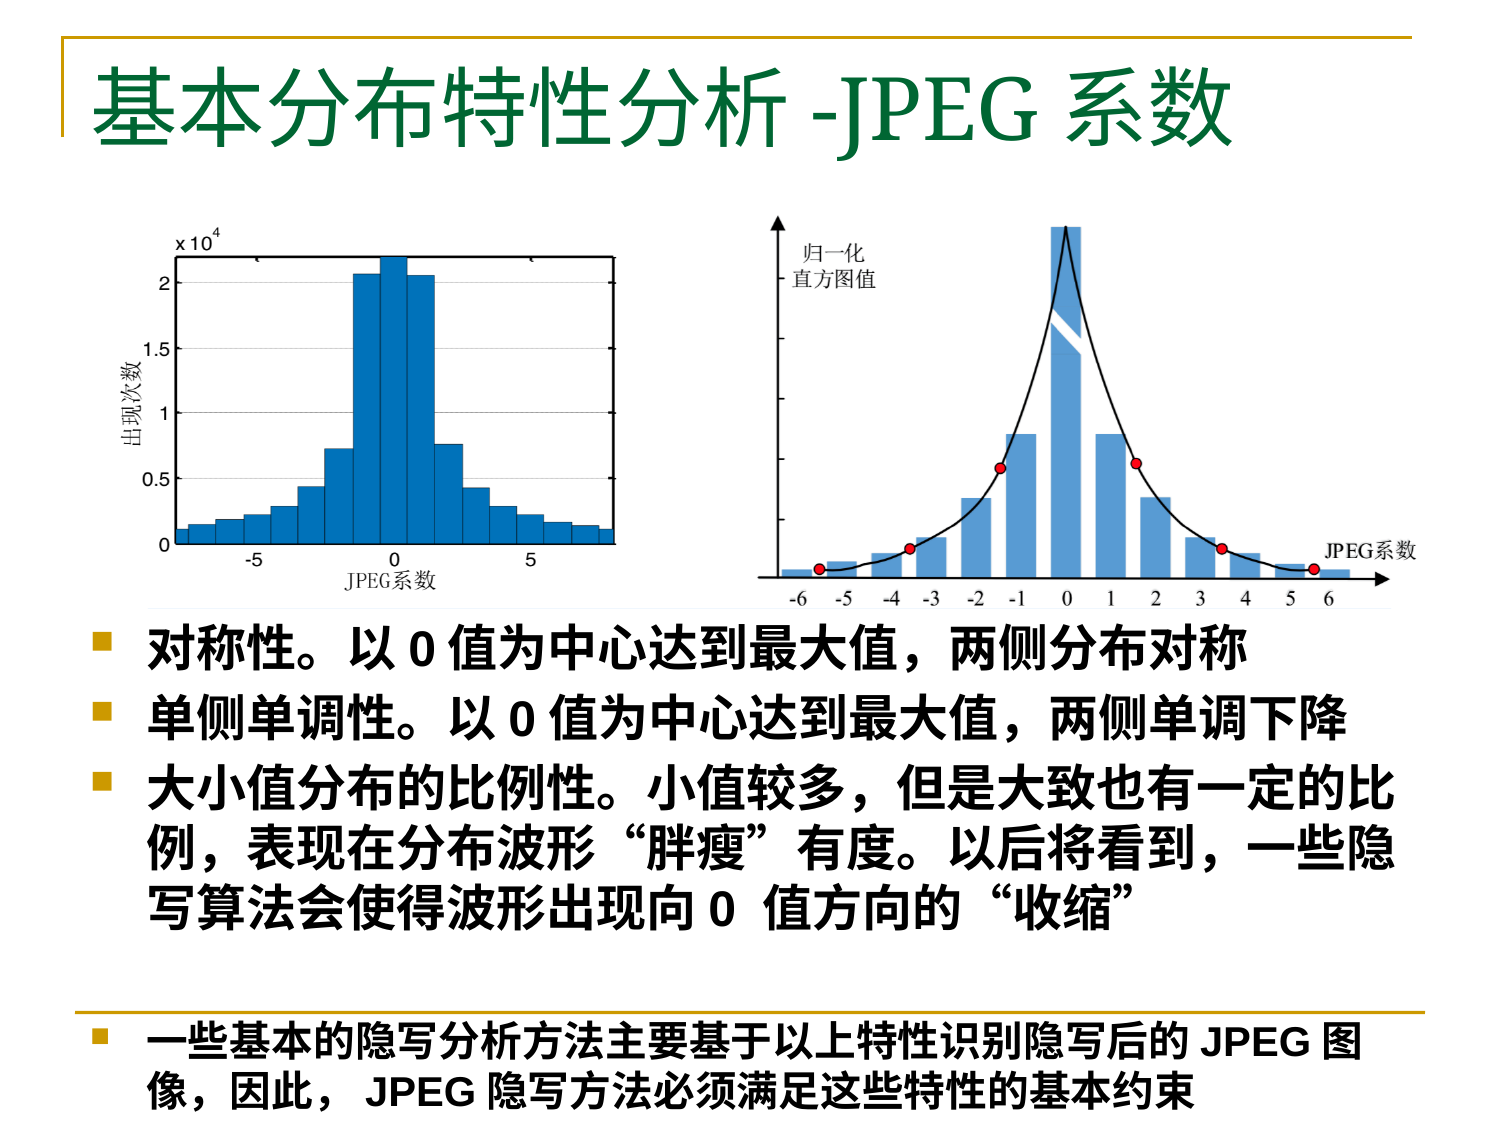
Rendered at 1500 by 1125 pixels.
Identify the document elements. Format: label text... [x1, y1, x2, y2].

title 基本分布特性分析-JPEG系数 [75, 45, 1425, 233]
picture [103, 199, 1426, 610]
list 对称性。以0值为中心达到最大值，两侧分布对称 单侧单调性。以0值为中心达到最大值，两侧单调下降 大小值分布的比例性。小值较多，但是大致也有一定的比例，表现在分布波形“胖瘦”有度。以后将看到，一些隐写算法会使得波形出现向0 值方向的“收缩” 一些基本的隐写分析方法主要基于以上特性识别隐写后的JPEG图像，因此，JPEG隐写方法必须满足这些特性的基本约束 [75, 608, 1425, 833]
